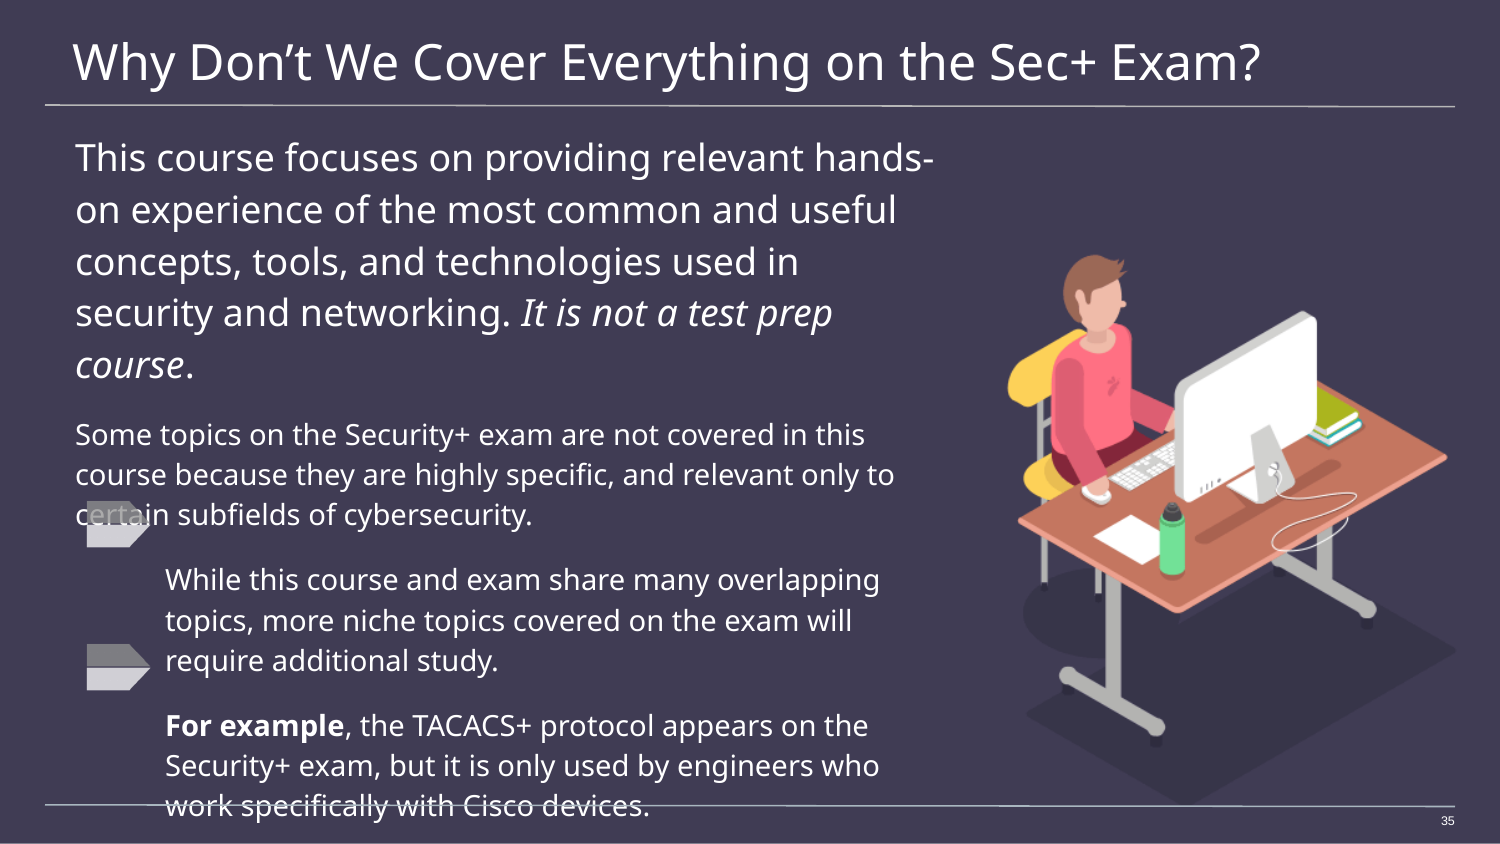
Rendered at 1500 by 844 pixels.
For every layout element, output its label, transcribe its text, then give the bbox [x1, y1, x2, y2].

picture [975, 76, 1500, 806]
text_box [0, 805, 1500, 844]
picture [83, 640, 152, 693]
title Why Don’t We Cover Everything on the Sec+ Exam? [0, 0, 1500, 88]
text_box [0, 88, 970, 127]
slide_number 35 [1412, 816, 1455, 831]
picture [83, 497, 152, 550]
list This course focuses on providing relevant hands-on experience of the most common and useful concepts, tools, and technologies used in security and networking. It is not a test prep course. Some topics on the Security+ exam are not covered in this course because they are highly specific, and relevant only to certain subfields of cybersecurity. While this course and exam share many overlapping topics, more niche topics covered on the exam will require additional study. For example, the TACACS+ protocol appears on the Security+ exam, but it is only used by engineers who work specifically with Cisco devices. [0, 127, 970, 805]
